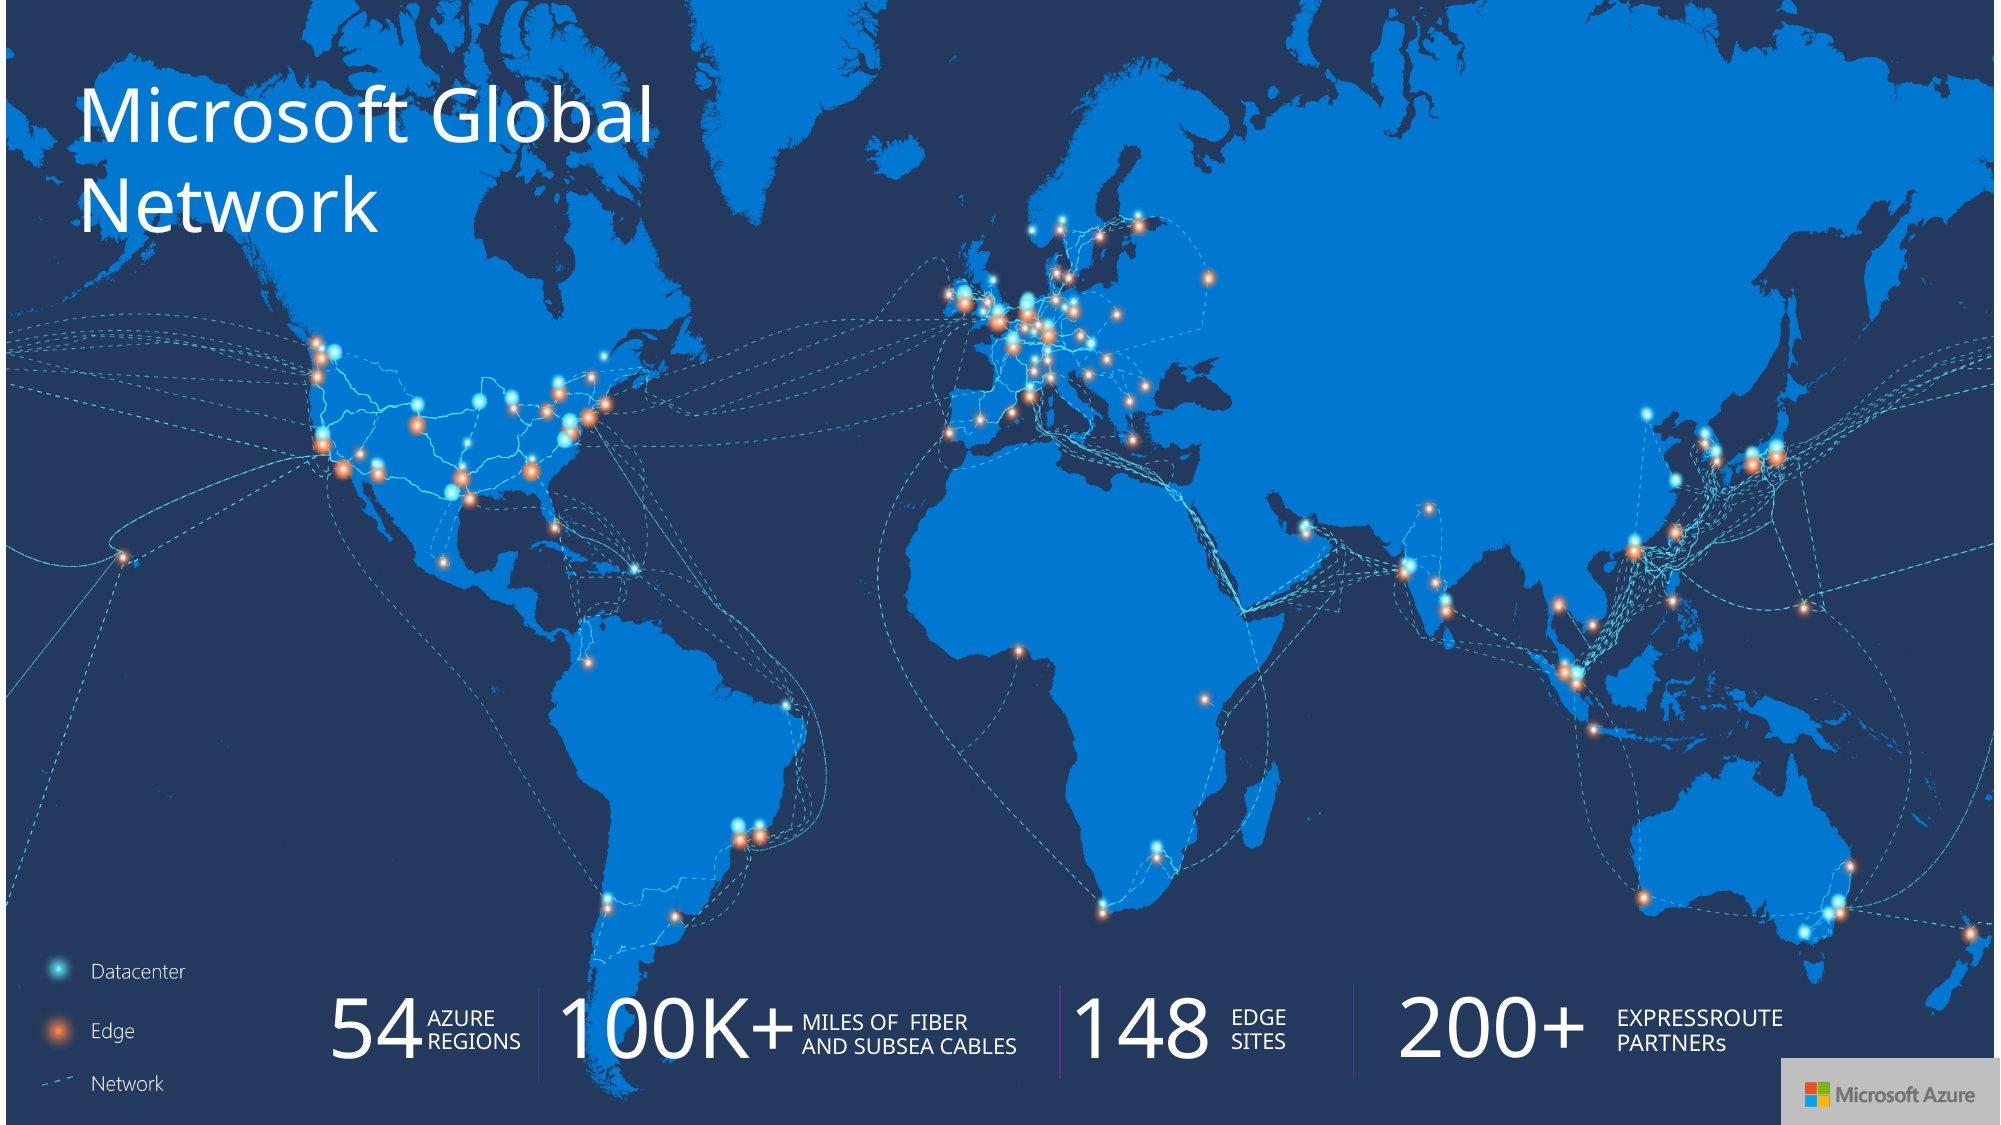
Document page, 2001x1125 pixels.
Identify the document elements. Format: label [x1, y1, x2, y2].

picture [6, 0, 2000, 1125]
text_box [301, 961, 1878, 1103]
